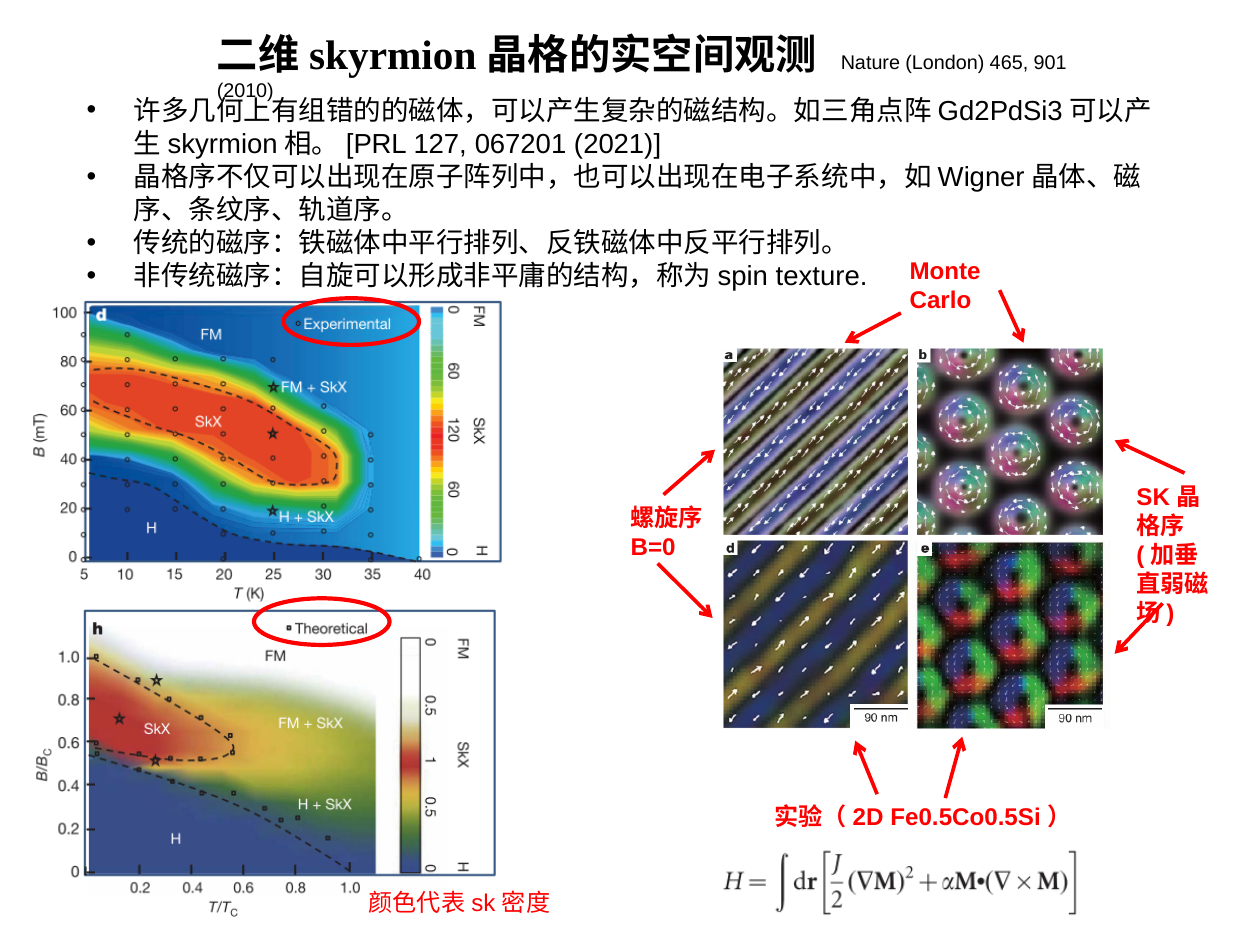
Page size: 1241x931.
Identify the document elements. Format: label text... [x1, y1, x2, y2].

text_box SK晶格序(加垂直弱磁场) [1121, 473, 1237, 634]
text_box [1114, 440, 1185, 474]
picture [27, 298, 507, 922]
text_box 许多几何上有组错的的磁体，可以产生复杂的磁结构。如三角点阵Gd2PdSi3可以产生skyrmion相。[PRL 127, 067201 (2021)] 晶格序不仅可以出现在原子阵列中，也可以出现在电子系统中，如Wigner晶体、磁序、条纹序、轨道序。 传统的磁序：铁磁体中平行排列、反铁磁体中反平行排列。 非传统磁序：自旋可以形成非平庸的结构，称为spin texture. [71, 85, 1175, 299]
text_box 实验（2D Fe0.5Co0.5Si） [759, 794, 1110, 838]
text_box 二维skyrmion晶格的实空间观测 Nature (London) 465, 901 (2010) [202, 20, 1122, 85]
text_box 颜色代表sk密度 [501, 880, 565, 924]
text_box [945, 736, 963, 799]
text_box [663, 449, 716, 495]
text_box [844, 312, 902, 343]
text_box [854, 740, 878, 795]
text_box Monte Carlo [894, 247, 1011, 321]
text_box 螺旋序 B=0 [615, 494, 714, 568]
picture [714, 842, 1083, 922]
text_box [1114, 603, 1163, 655]
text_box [657, 563, 713, 619]
picture [719, 344, 1111, 733]
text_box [999, 289, 1024, 343]
